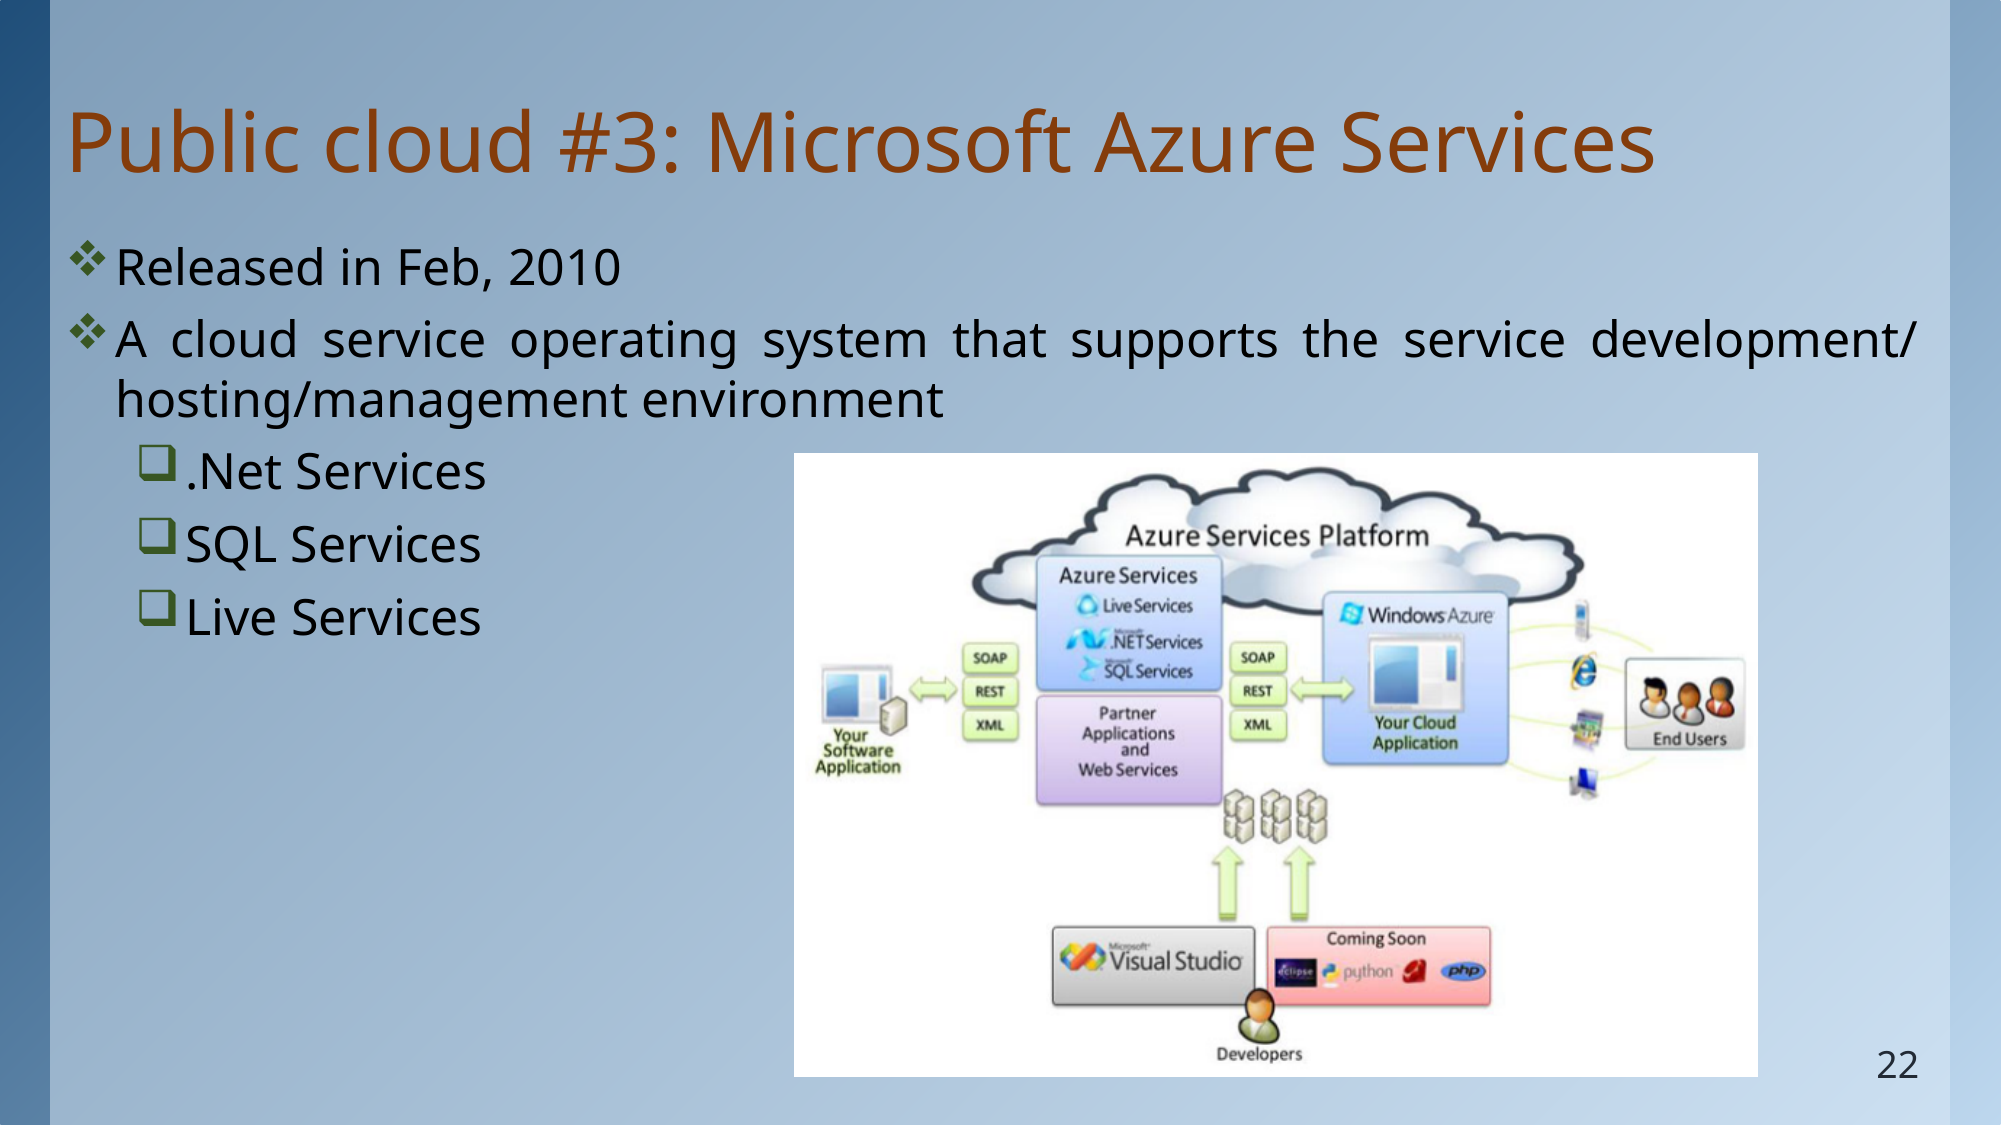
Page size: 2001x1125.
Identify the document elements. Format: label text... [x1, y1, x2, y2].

list Released in Feb, 2010 A cloud service operating system that supports the service development/ hosting/management environment .Net Services SQL Services Live Services [45, 224, 1940, 1025]
picture [794, 453, 1758, 1077]
slide_number 22 [1757, 1050, 1940, 1103]
title Public cloud #3: Microsoft Azure Services [45, 12, 1940, 200]
